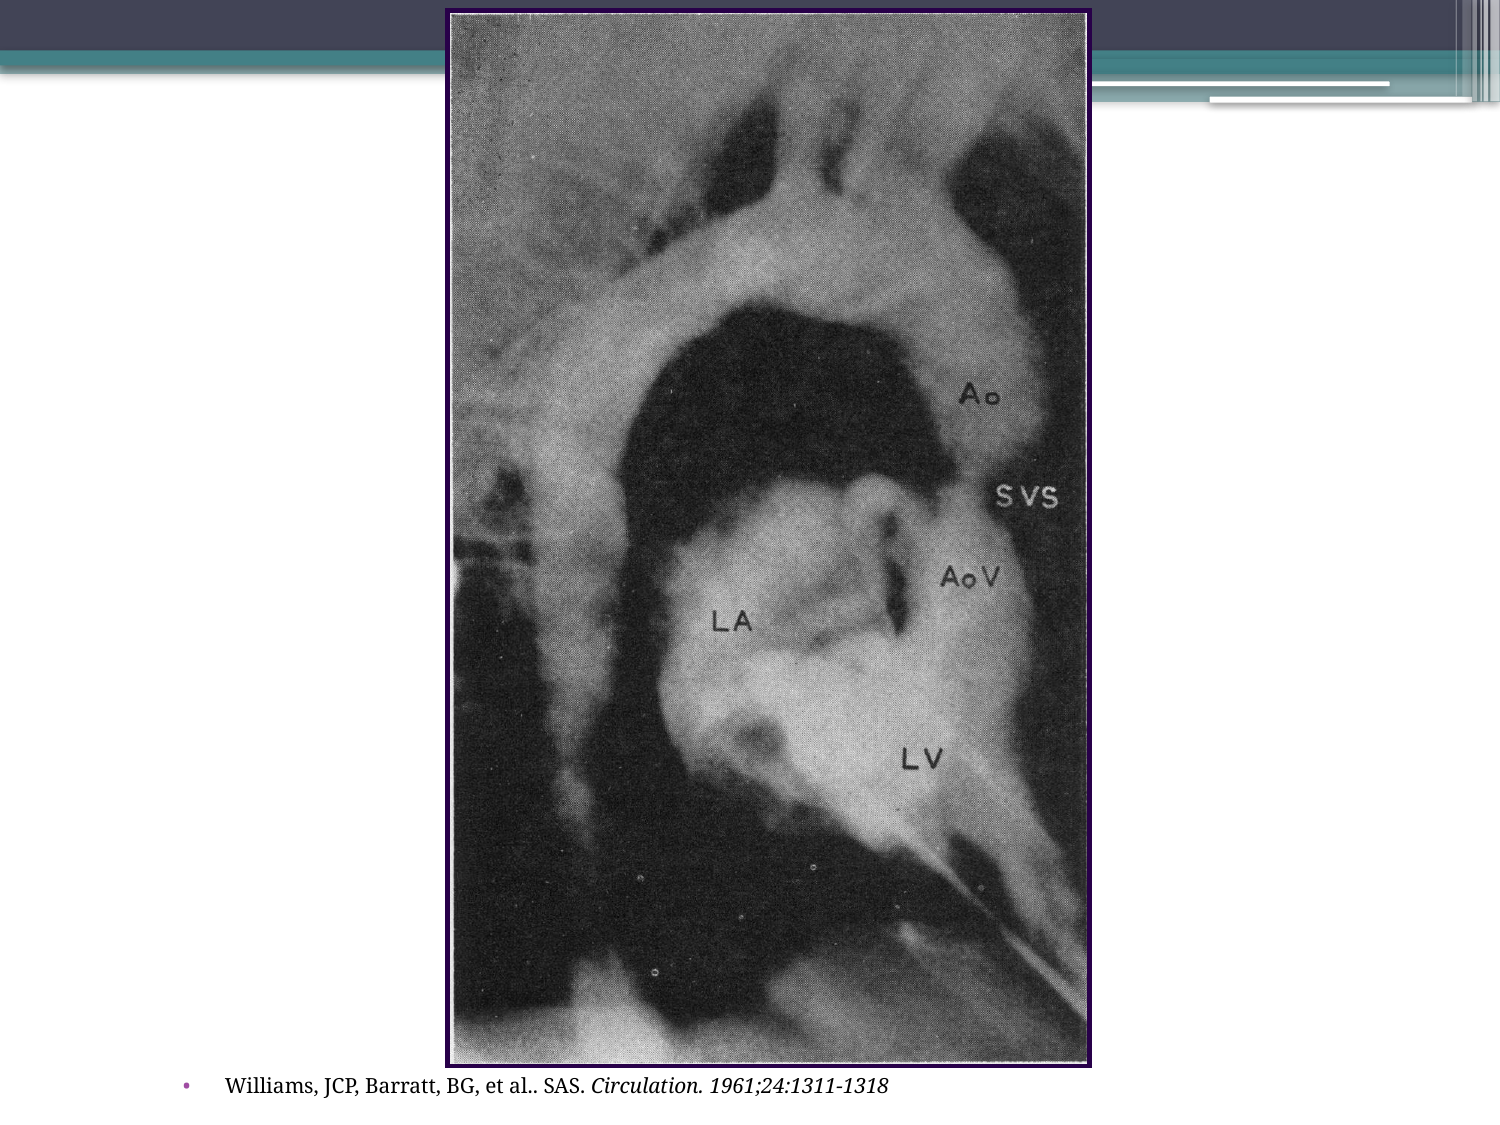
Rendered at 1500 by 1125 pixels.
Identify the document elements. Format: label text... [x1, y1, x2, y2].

picture [449, 12, 1088, 1064]
list Williams, JCP, Barratt, BG, et al.. SAS. Circulation. 1961;24:1311-1318 [150, 1065, 1450, 1125]
